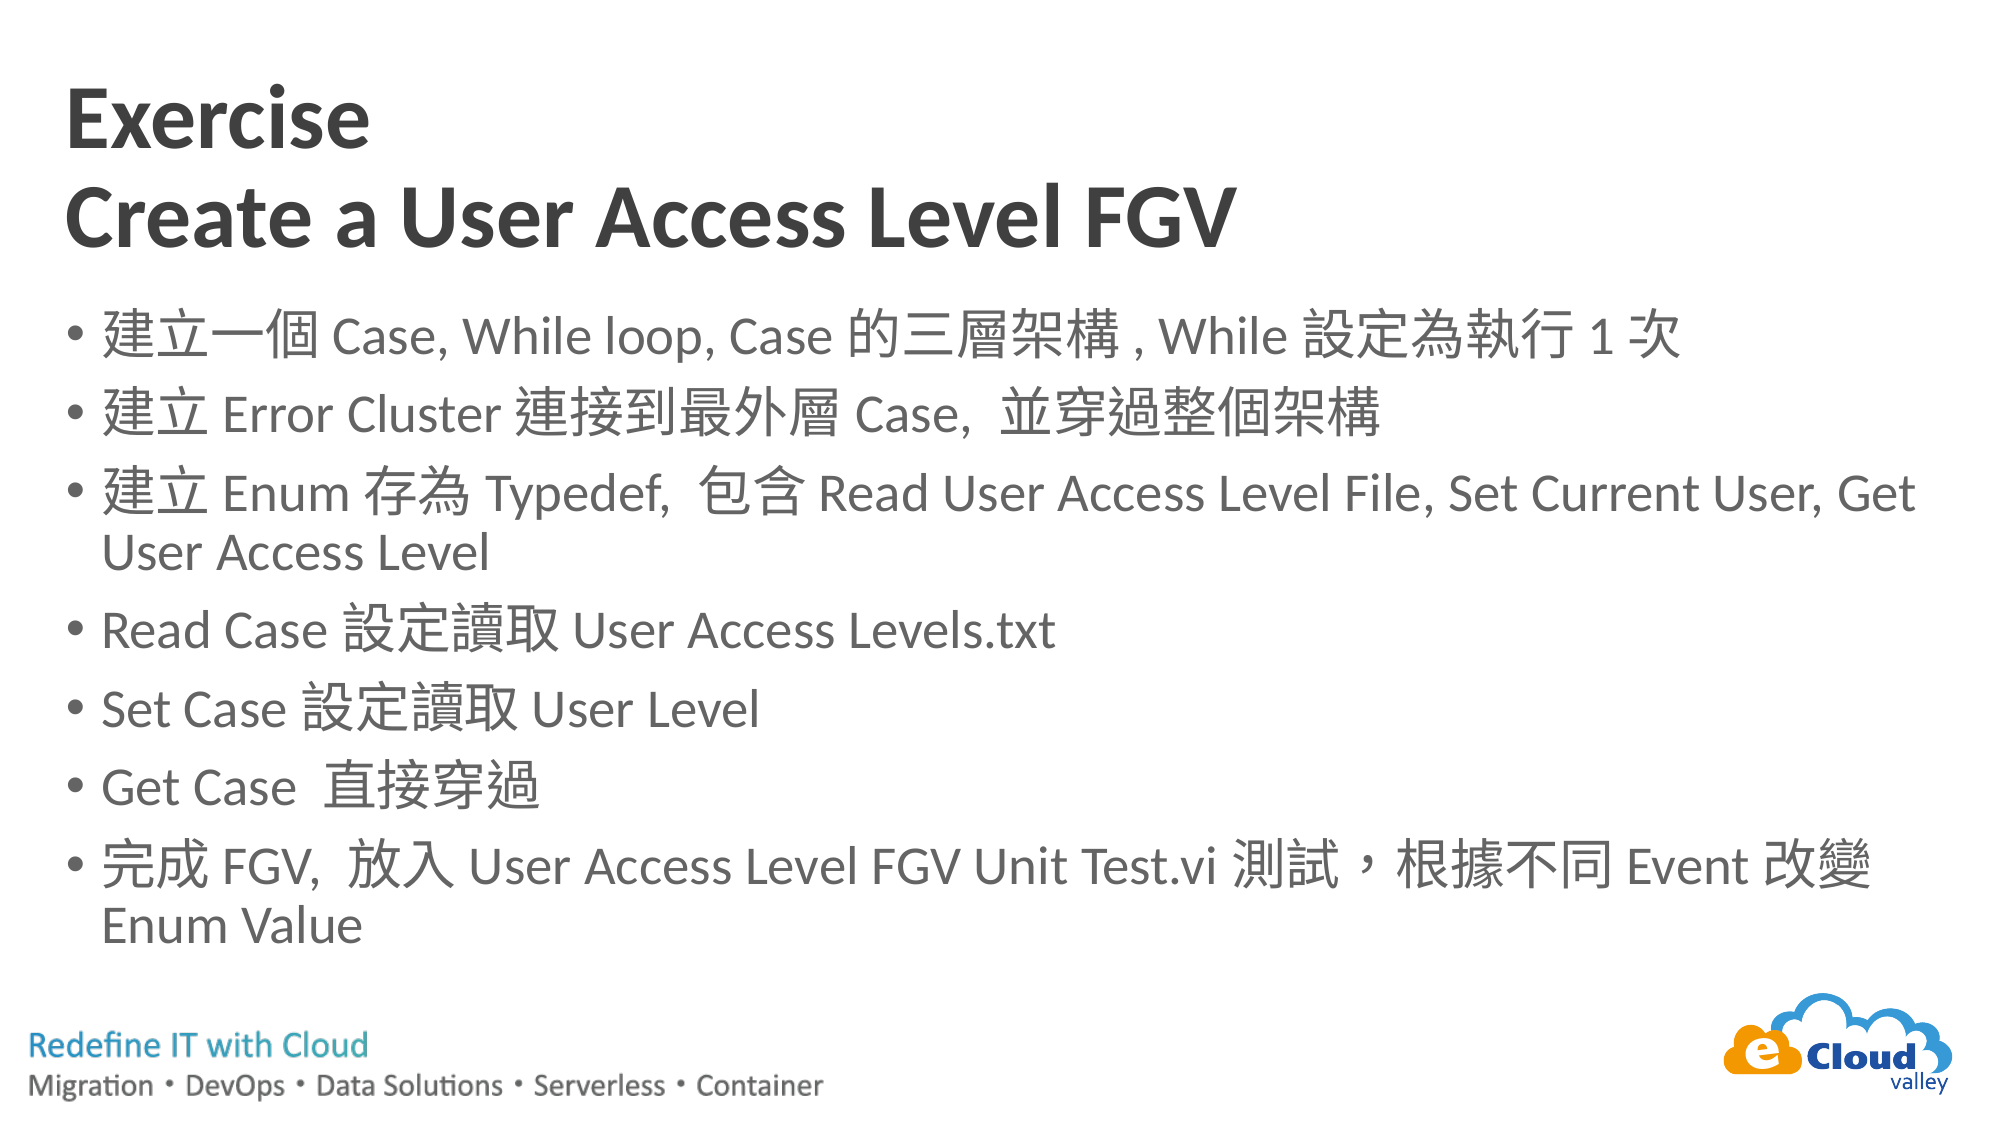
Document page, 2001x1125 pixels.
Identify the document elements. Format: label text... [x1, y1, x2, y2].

title Exercise Create a User Access Level FGV [50, 59, 1941, 278]
picture [11, 1012, 837, 1118]
picture [1688, 961, 1987, 1124]
list 建立一個Case, While loop, Case的三層架構, While設定為執行1次 建立Error Cluster連接到最外層Case, 並穿過整個架構 建立Enum存為Typedef, 包含Read User Access Level File, Set Current User, Get User Access Level Read Case設定讀取User Access Levels.txt Set Case設定讀取User Level Get Case 直接穿過 完成FGV, 放入User Access Level FGV Unit Test.vi測試，根據不同Event改變Enum Value [50, 299, 1940, 967]
